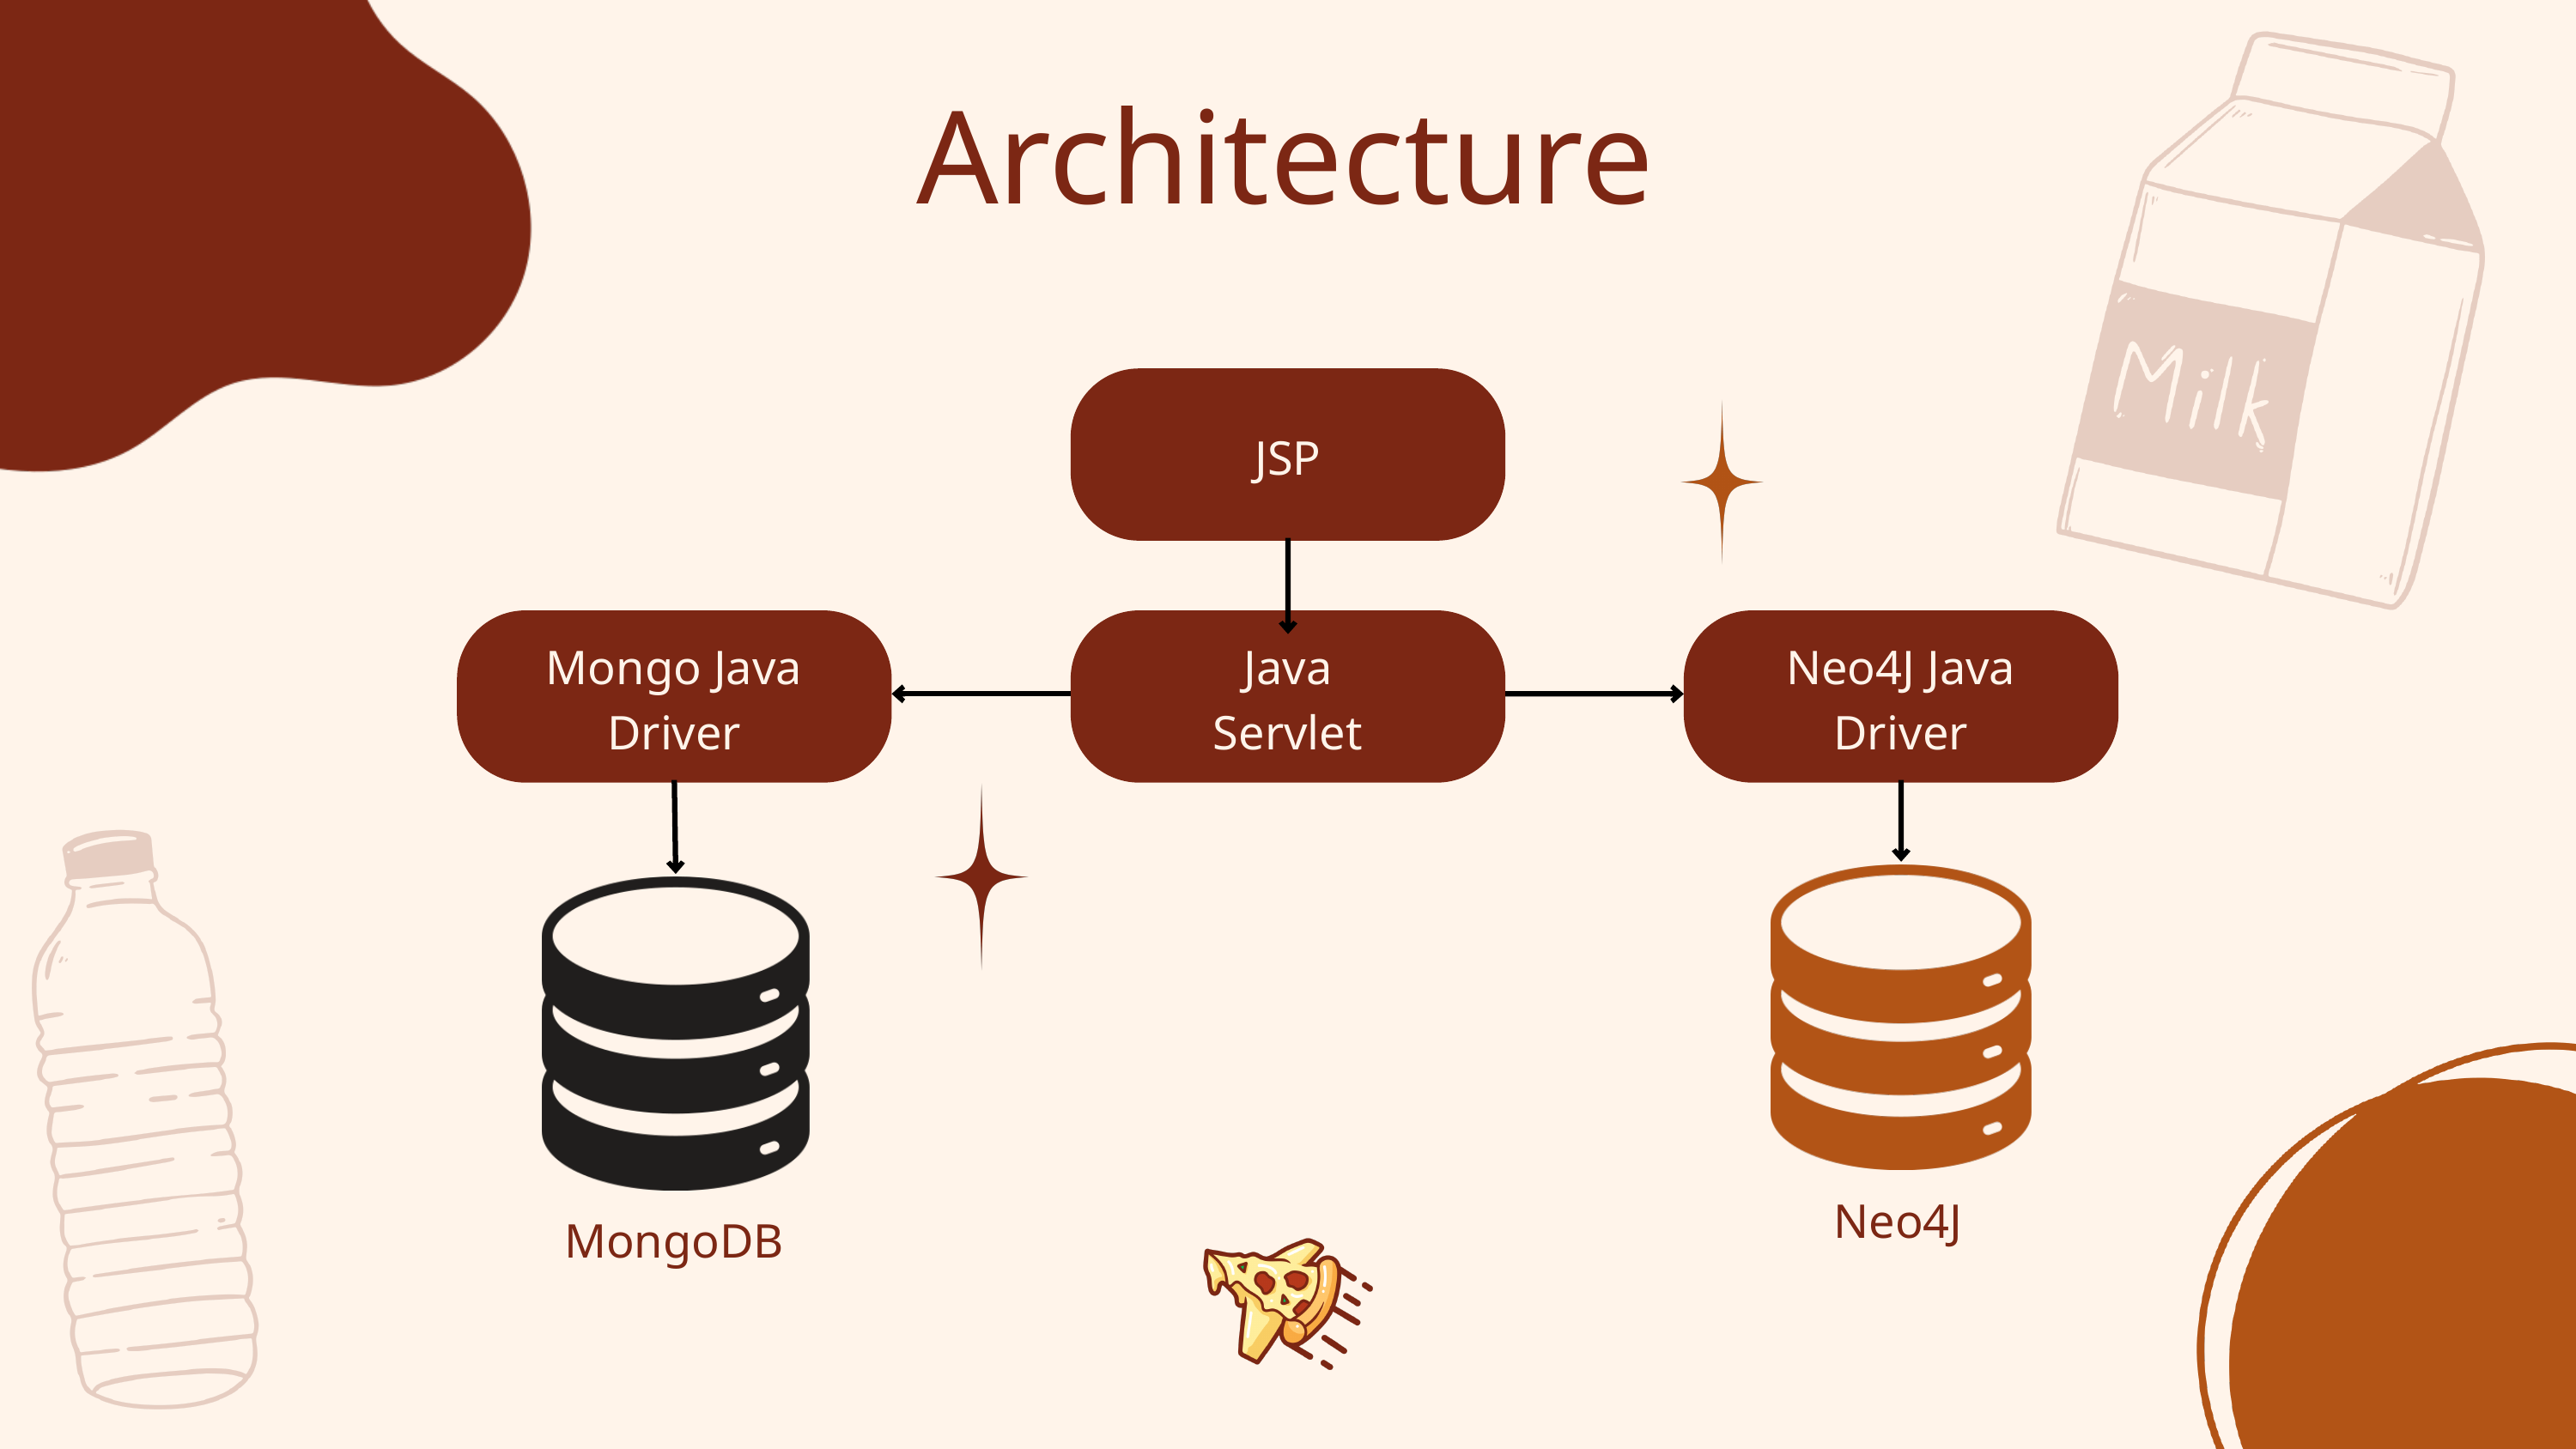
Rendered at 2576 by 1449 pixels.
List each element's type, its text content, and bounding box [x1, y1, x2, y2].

picture [933, 783, 1029, 971]
picture [541, 876, 811, 1191]
picture [2196, 1041, 2576, 1449]
text_box Neo4J [1763, 1182, 2034, 1248]
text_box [1683, 609, 2119, 783]
picture [2056, 30, 2486, 611]
picture [1680, 399, 1764, 565]
picture [1203, 1238, 1373, 1370]
picture [30, 829, 259, 1410]
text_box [1070, 367, 1506, 542]
text_box MongoDB [538, 1202, 810, 1268]
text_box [1070, 609, 1506, 783]
picture [1771, 864, 2032, 1170]
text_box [456, 609, 892, 783]
text_box Architecture [547, 49, 2051, 230]
text_box [669, 790, 683, 875]
picture [0, 0, 543, 482]
text_box [1894, 790, 1908, 862]
